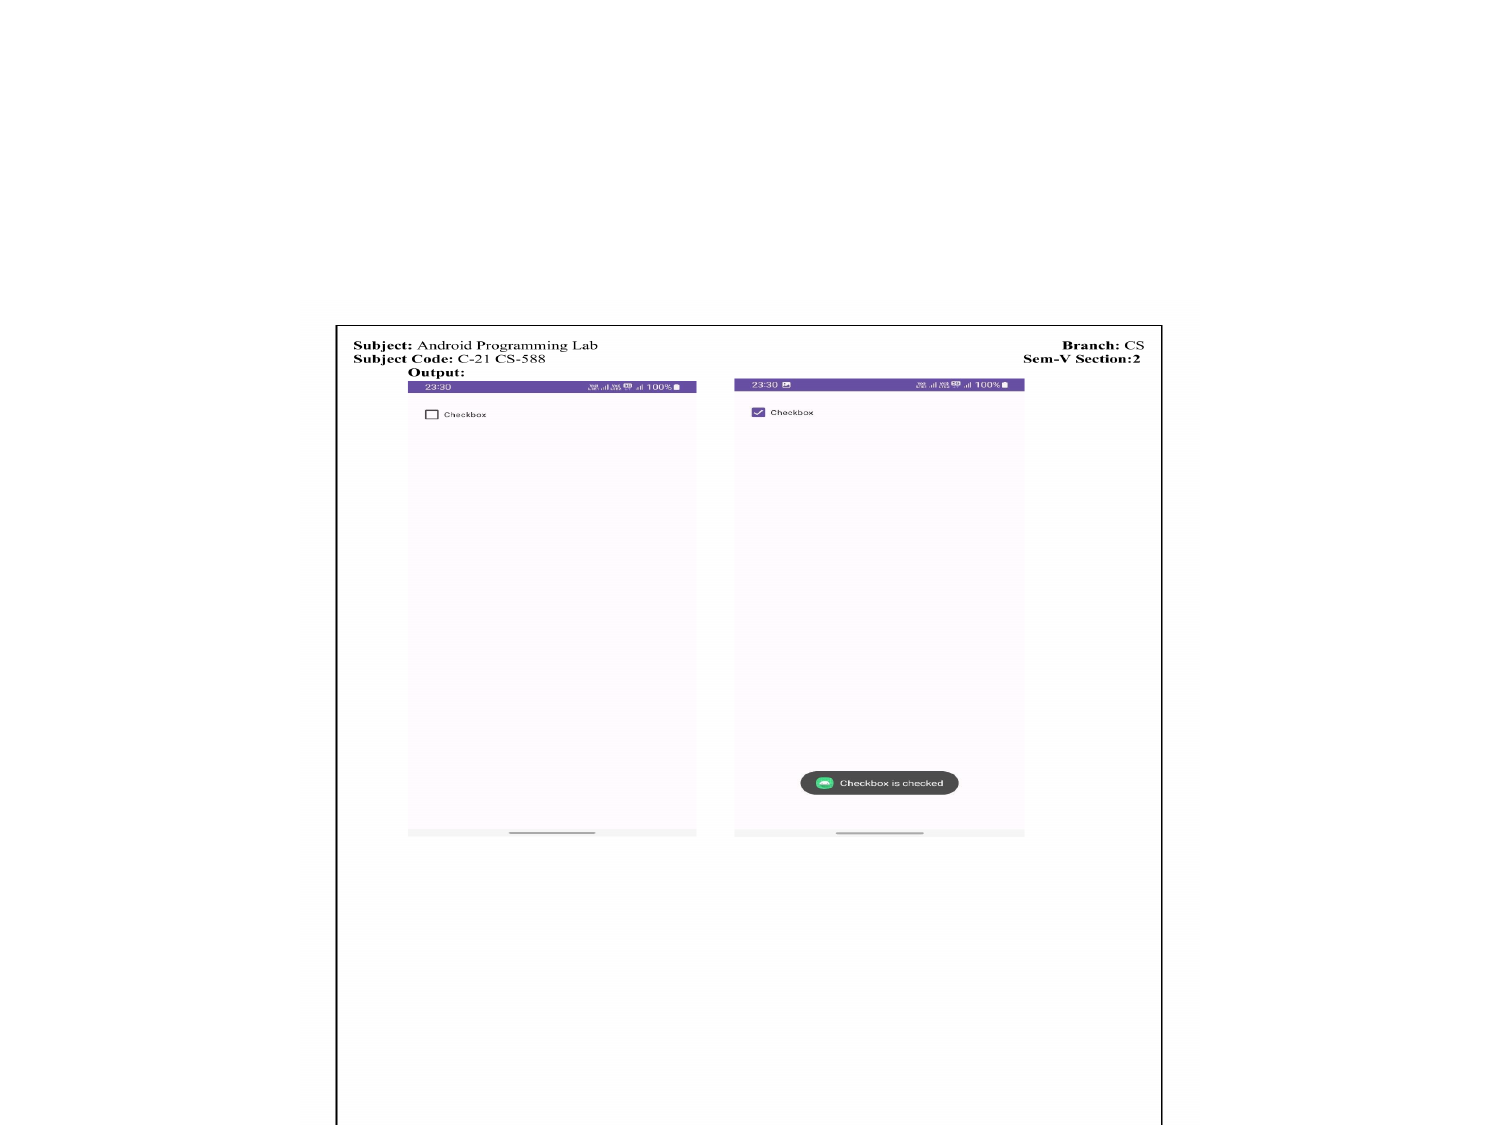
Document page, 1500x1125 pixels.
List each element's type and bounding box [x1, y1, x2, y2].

picture [299, 299, 1201, 1125]
text_box [149, 149, 1050, 1050]
